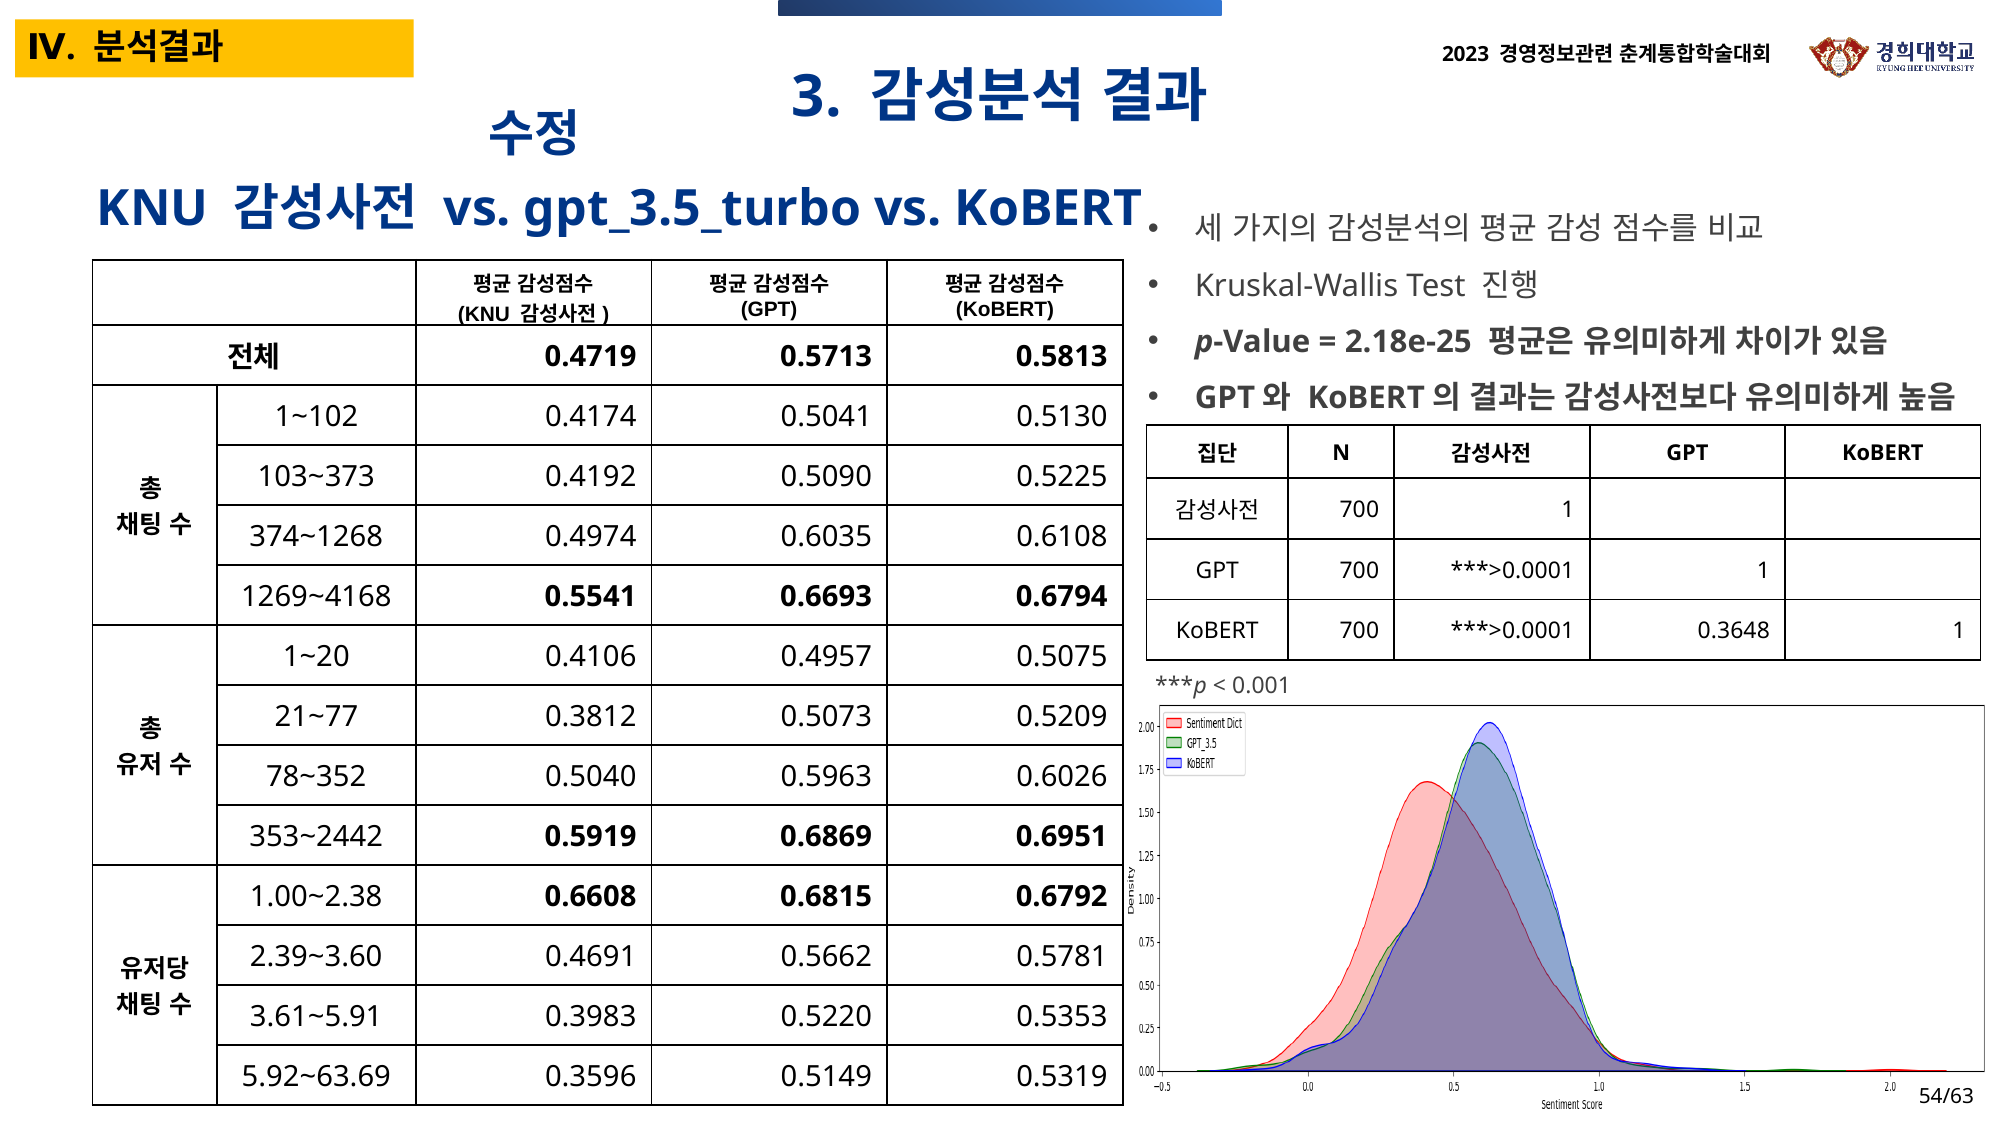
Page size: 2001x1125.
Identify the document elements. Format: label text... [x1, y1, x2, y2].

text_box ***p < 0.001 [1140, 649, 1628, 695]
table_header [93, 261, 415, 324]
text_box [15, 19, 414, 78]
table_cell 0.4719 [417, 326, 651, 384]
text_box [777, 0, 1223, 17]
table_cell 0.5040 [417, 746, 651, 804]
table_cell 0.5662 [652, 926, 886, 984]
table_cell GPT [1147, 540, 1287, 599]
table_cell 0.4691 [417, 926, 651, 984]
table_cell 0.6026 [888, 746, 1122, 804]
table_cell 0.5149 [652, 1046, 886, 1104]
table_cell [1591, 479, 1784, 538]
table_cell 0.4106 [417, 626, 651, 684]
text_box Ⅳ. 분석결과 [12, 16, 306, 74]
table_cell 0.5073 [652, 686, 886, 744]
table_cell 1 [1786, 600, 1980, 659]
table_cell 0.5225 [888, 446, 1122, 504]
table_cell 353~2442 [218, 806, 415, 864]
text_box 수정 [473, 93, 684, 169]
table_cell 0.5220 [652, 986, 886, 1044]
table_cell 700 [1289, 540, 1393, 599]
table_cell 1 [1591, 540, 1784, 599]
table_cell 0.3648 [1591, 600, 1784, 659]
table_cell 0.3812 [417, 686, 651, 744]
table_header N [1289, 426, 1393, 477]
table_cell KoBERT [1147, 600, 1287, 649]
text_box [1407, 33, 1974, 78]
table_cell 0.6792 [888, 866, 1122, 924]
table_header KoBERT [1786, 426, 1980, 477]
table_cell 유저당 채팅 수 [93, 866, 216, 1104]
table_cell 374~1268 [218, 506, 415, 564]
table_cell 0.6608 [417, 866, 651, 924]
table_cell 1~20 [218, 626, 415, 684]
table_cell 감성사전 [1147, 479, 1287, 538]
table_cell 0.5963 [652, 746, 886, 804]
table_cell 0.5041 [652, 386, 886, 444]
text_box 세 가지의 감성분석의 평균 감성 점수를 비교 Kruskal-Wallis Test 진행 p-Value = 2.18e-25 평균은 유의미하게 차이가 있음 GPT와 KoBERT의 결과는 감성사전보다 유의미하게 높음 [1133, 182, 2000, 422]
table_header 평균 감성점수 (KoBERT) [888, 261, 1122, 324]
table_cell 0.4957 [652, 626, 886, 684]
table_cell 0.6794 [888, 566, 1122, 624]
table_cell 0.5919 [417, 806, 651, 864]
table_header GPT [1591, 426, 1784, 477]
table_cell 0.5075 [888, 626, 1122, 684]
table_header 집단 [1147, 426, 1287, 477]
table_cell 0.5209 [888, 686, 1122, 744]
table_cell 0.5713 [652, 326, 886, 384]
table_cell 전체 [93, 326, 415, 384]
table_cell 0.3596 [417, 1046, 651, 1104]
table_cell 0.4192 [417, 446, 651, 504]
table_cell 0.6693 [652, 566, 886, 624]
table_cell 103~373 [218, 446, 415, 504]
table_cell 0.5813 [888, 326, 1122, 384]
picture [1122, 695, 1989, 1121]
table_cell 1~102 [218, 386, 415, 444]
table_cell 3.61~5.91 [218, 986, 415, 1044]
table_cell 0.4974 [417, 506, 651, 564]
table_cell 78~352 [218, 746, 415, 804]
table_cell 1269~4168 [218, 566, 415, 624]
table_cell 0.6869 [652, 806, 886, 864]
table_cell 0.5090 [652, 446, 886, 504]
table_header 평균 감성점수 (GPT) [652, 261, 886, 324]
table_cell [1786, 479, 1980, 538]
table_cell 0.6815 [652, 866, 886, 924]
table_cell 0.6108 [888, 506, 1122, 564]
table_cell 0.5353 [888, 986, 1122, 1044]
table_cell 1 [1395, 479, 1589, 538]
text_box 3. 감성분석 결과 [540, 50, 1459, 136]
table_cell ***>0.0001 [1395, 540, 1589, 599]
table_cell 5.92~63.69 [218, 1046, 415, 1104]
table_cell 0.4174 [417, 386, 651, 444]
table_cell 21~77 [218, 686, 415, 744]
table_cell 1.00~2.38 [218, 866, 415, 924]
table_cell [1786, 540, 1980, 599]
table_cell 0.5541 [417, 566, 651, 624]
table_cell 0.5781 [888, 926, 1122, 984]
table_cell 700 [1289, 600, 1393, 649]
table_cell 총 채팅 수 [93, 386, 216, 624]
table_cell 2.39~3.60 [218, 926, 415, 984]
table_cell 700 [1289, 479, 1393, 538]
table_cell 0.5130 [888, 386, 1122, 444]
text_box KNU 감성사전 vs. gpt_3.5_turbo vs. KoBERT [82, 167, 1299, 243]
table_header 평균 감성점수 (KNU 감성사전) [417, 261, 651, 324]
table_cell 0.6035 [652, 506, 886, 564]
table_cell 총 유저 수 [93, 626, 216, 864]
table_cell ***>0.0001 [1395, 600, 1589, 649]
table_cell 0.5319 [888, 1046, 1122, 1104]
table_cell 0.3983 [417, 986, 651, 1044]
table_cell 0.6951 [888, 806, 1122, 864]
table_header 감성사전 [1395, 426, 1589, 477]
